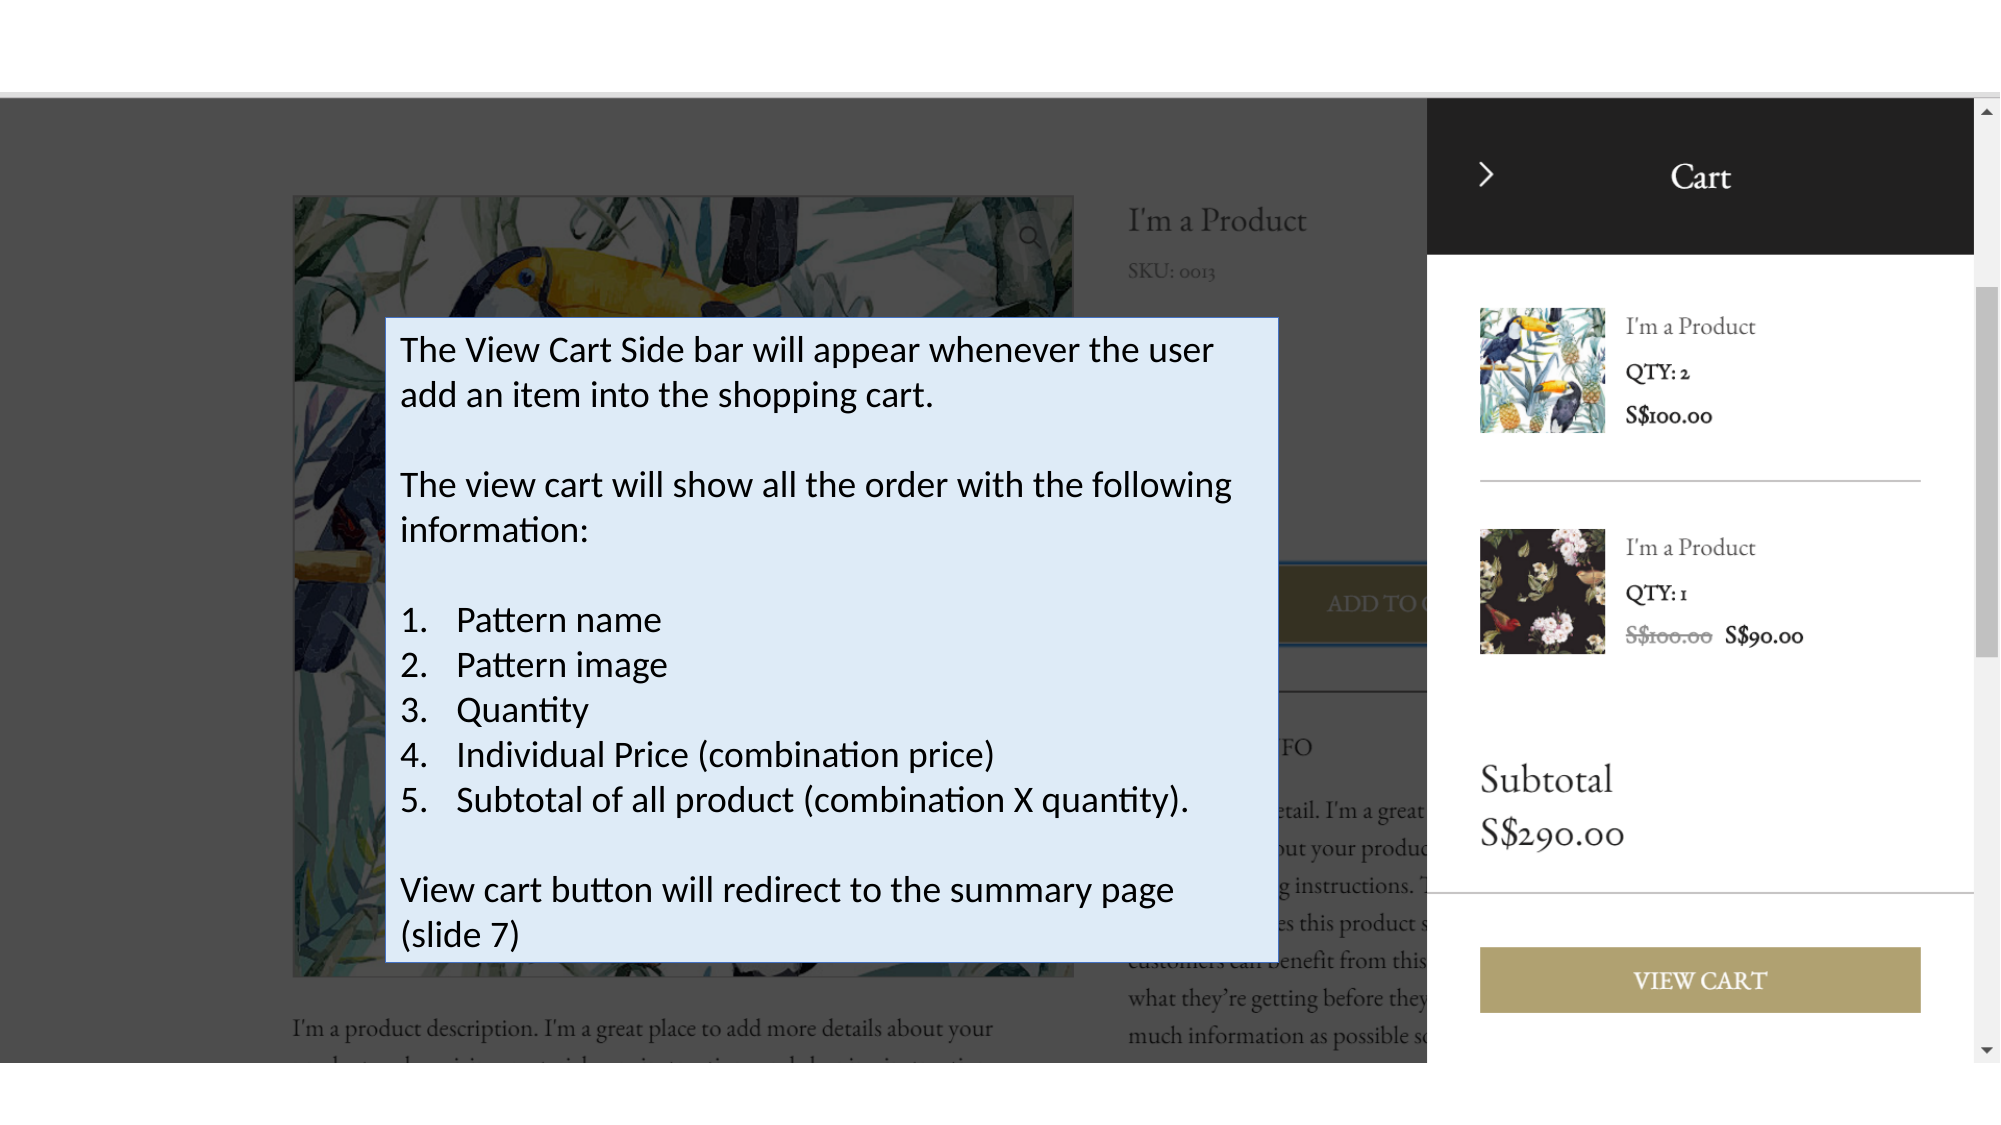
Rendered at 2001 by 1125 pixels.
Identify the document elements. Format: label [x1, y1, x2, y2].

picture [0, 92, 2000, 1063]
